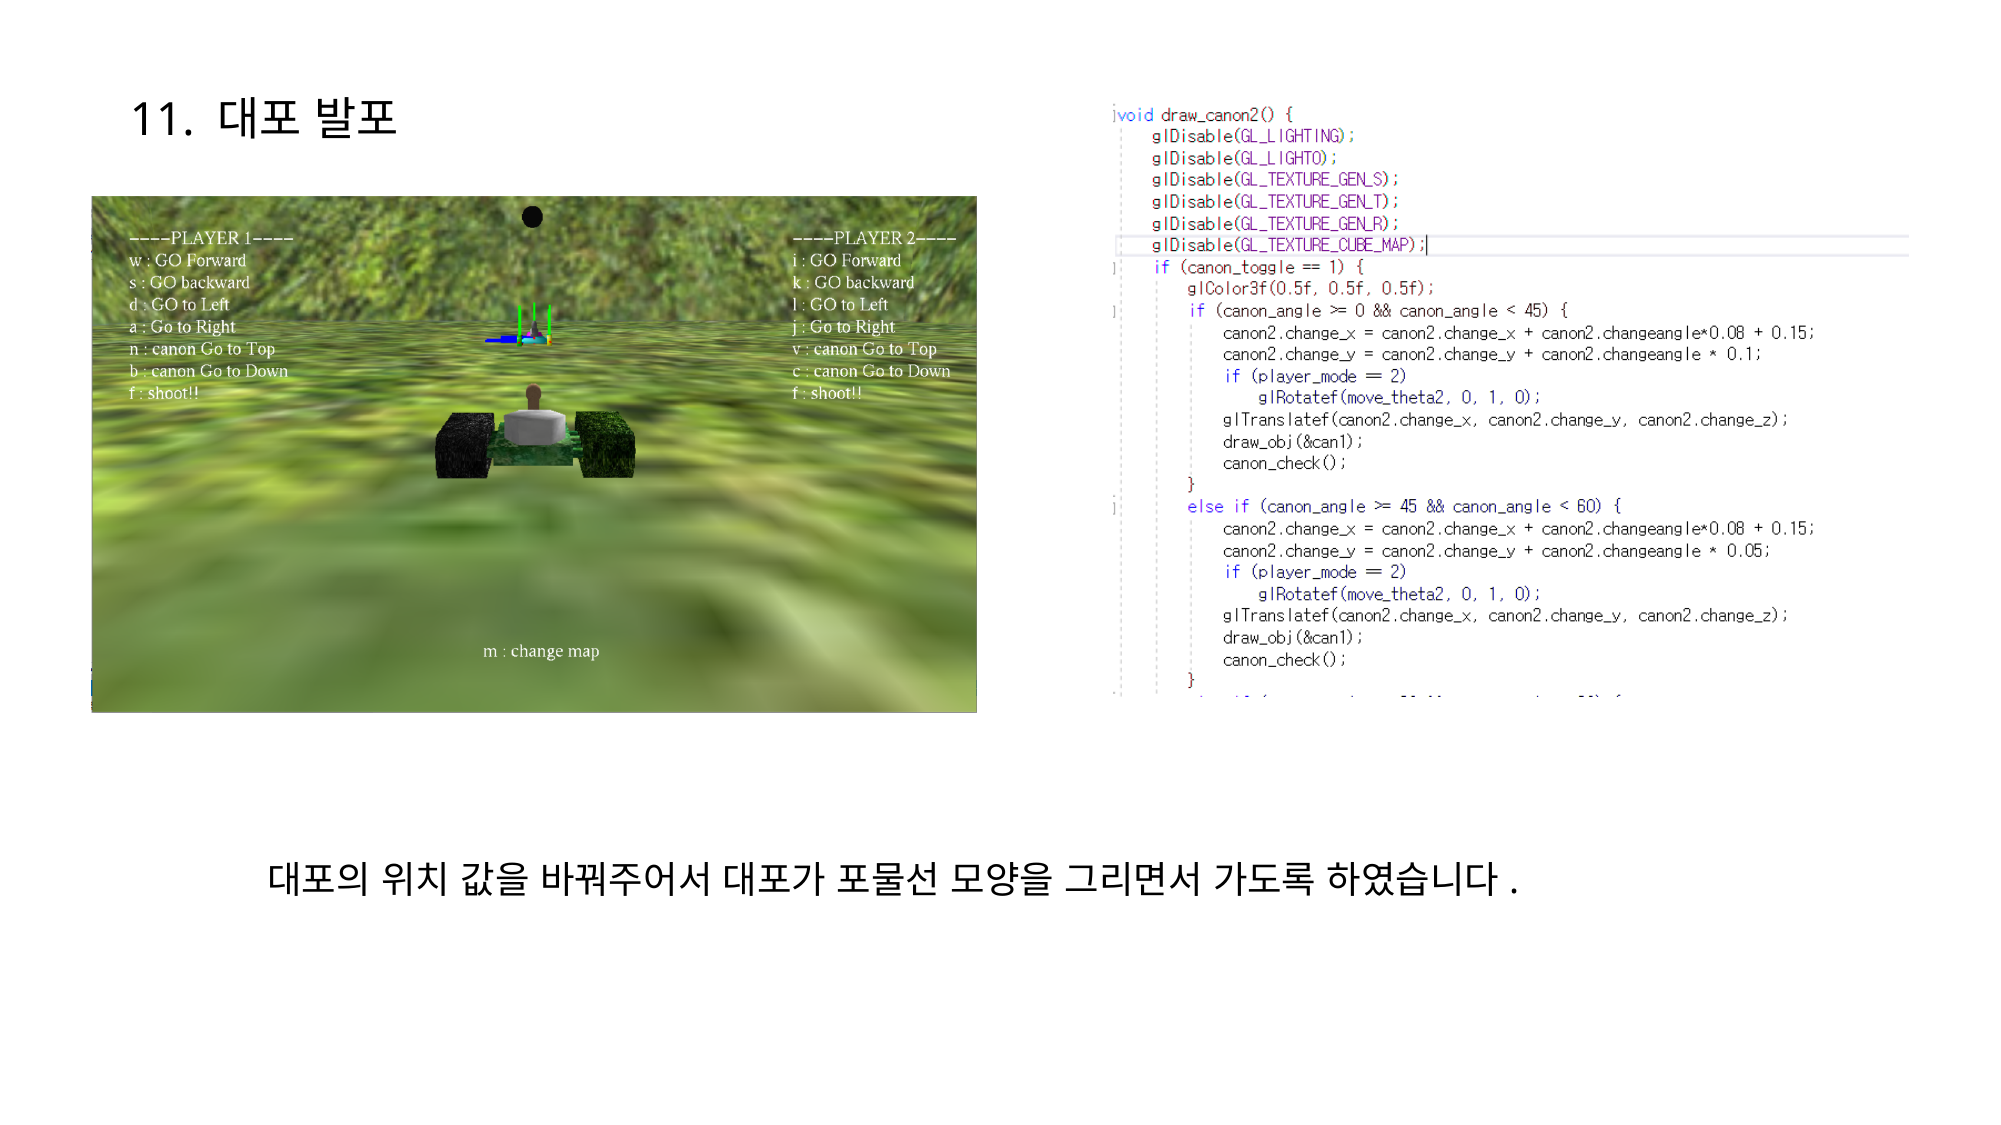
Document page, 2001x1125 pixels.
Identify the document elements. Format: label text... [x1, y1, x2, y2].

picture [1112, 100, 1909, 697]
text_box 11. 대포 발포 [115, 81, 1090, 152]
picture [91, 196, 977, 713]
text_box 대포의 위치 값을 바꿔주어서 대포가 포물선 모양을 그리면서 가도록 하였습니다. [252, 848, 1748, 909]
